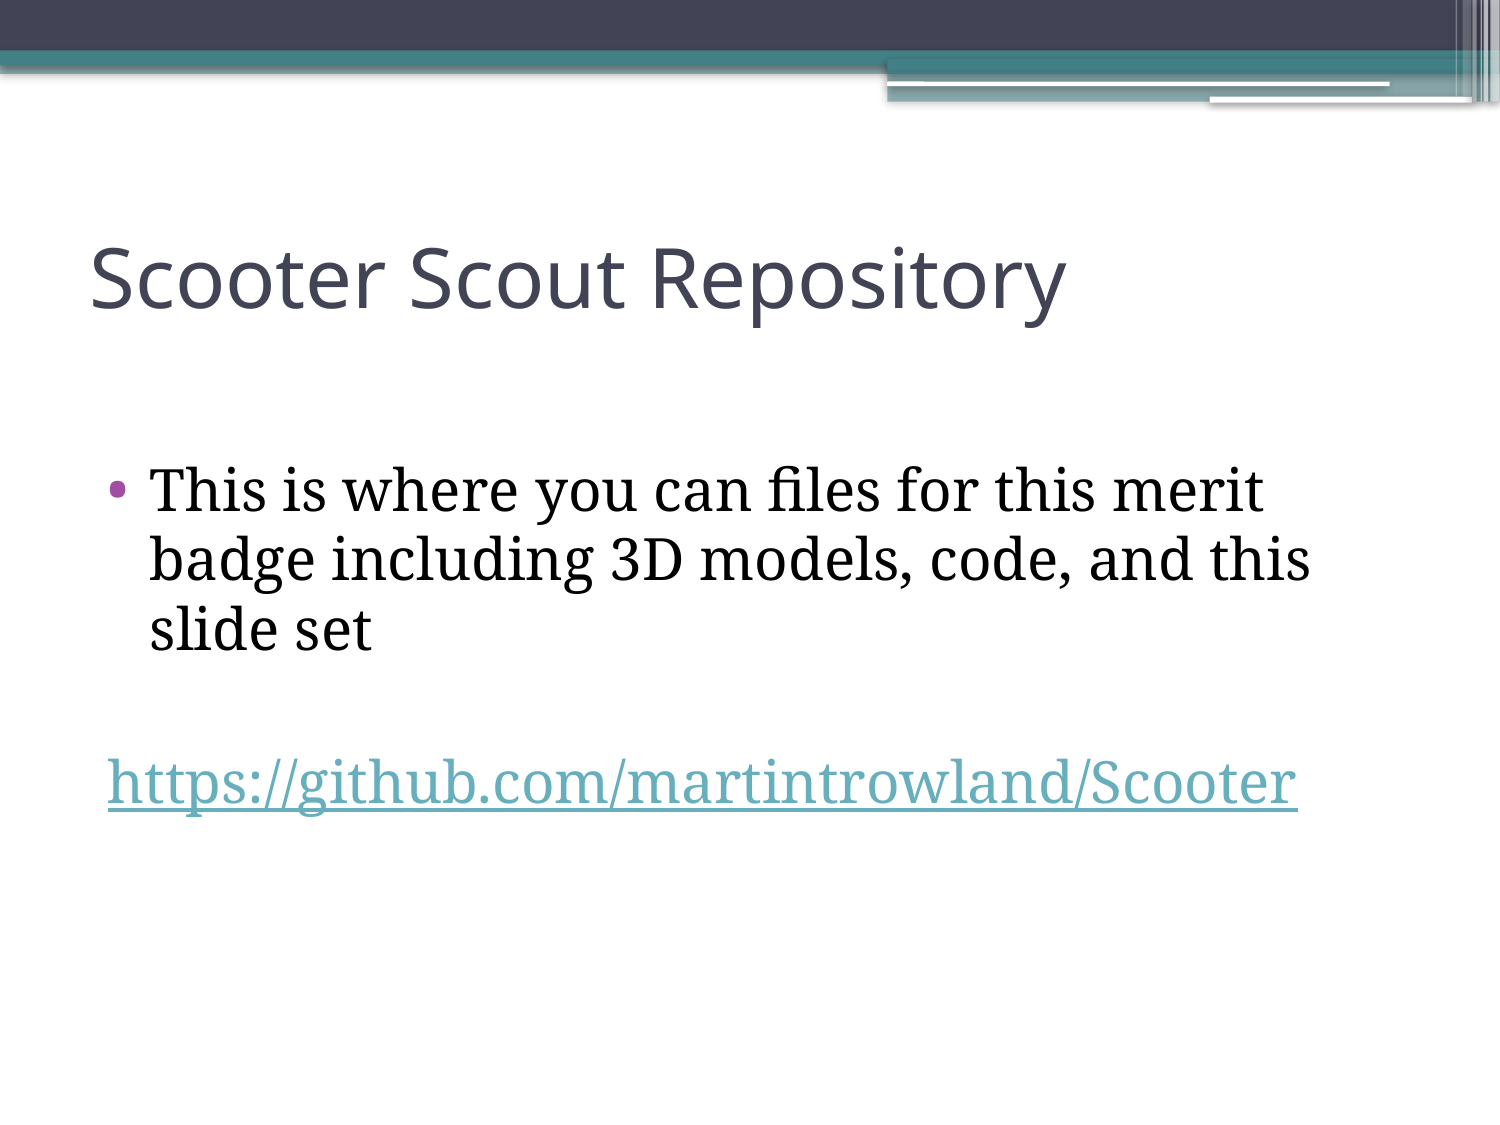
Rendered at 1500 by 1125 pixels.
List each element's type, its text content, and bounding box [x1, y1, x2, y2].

list This is where you can files for this merit badge including 3D models, code, and this slide set https://github.com/martintrowland/Scooter [75, 368, 1425, 1079]
title Scooter Scout Repository [75, 187, 1425, 363]
